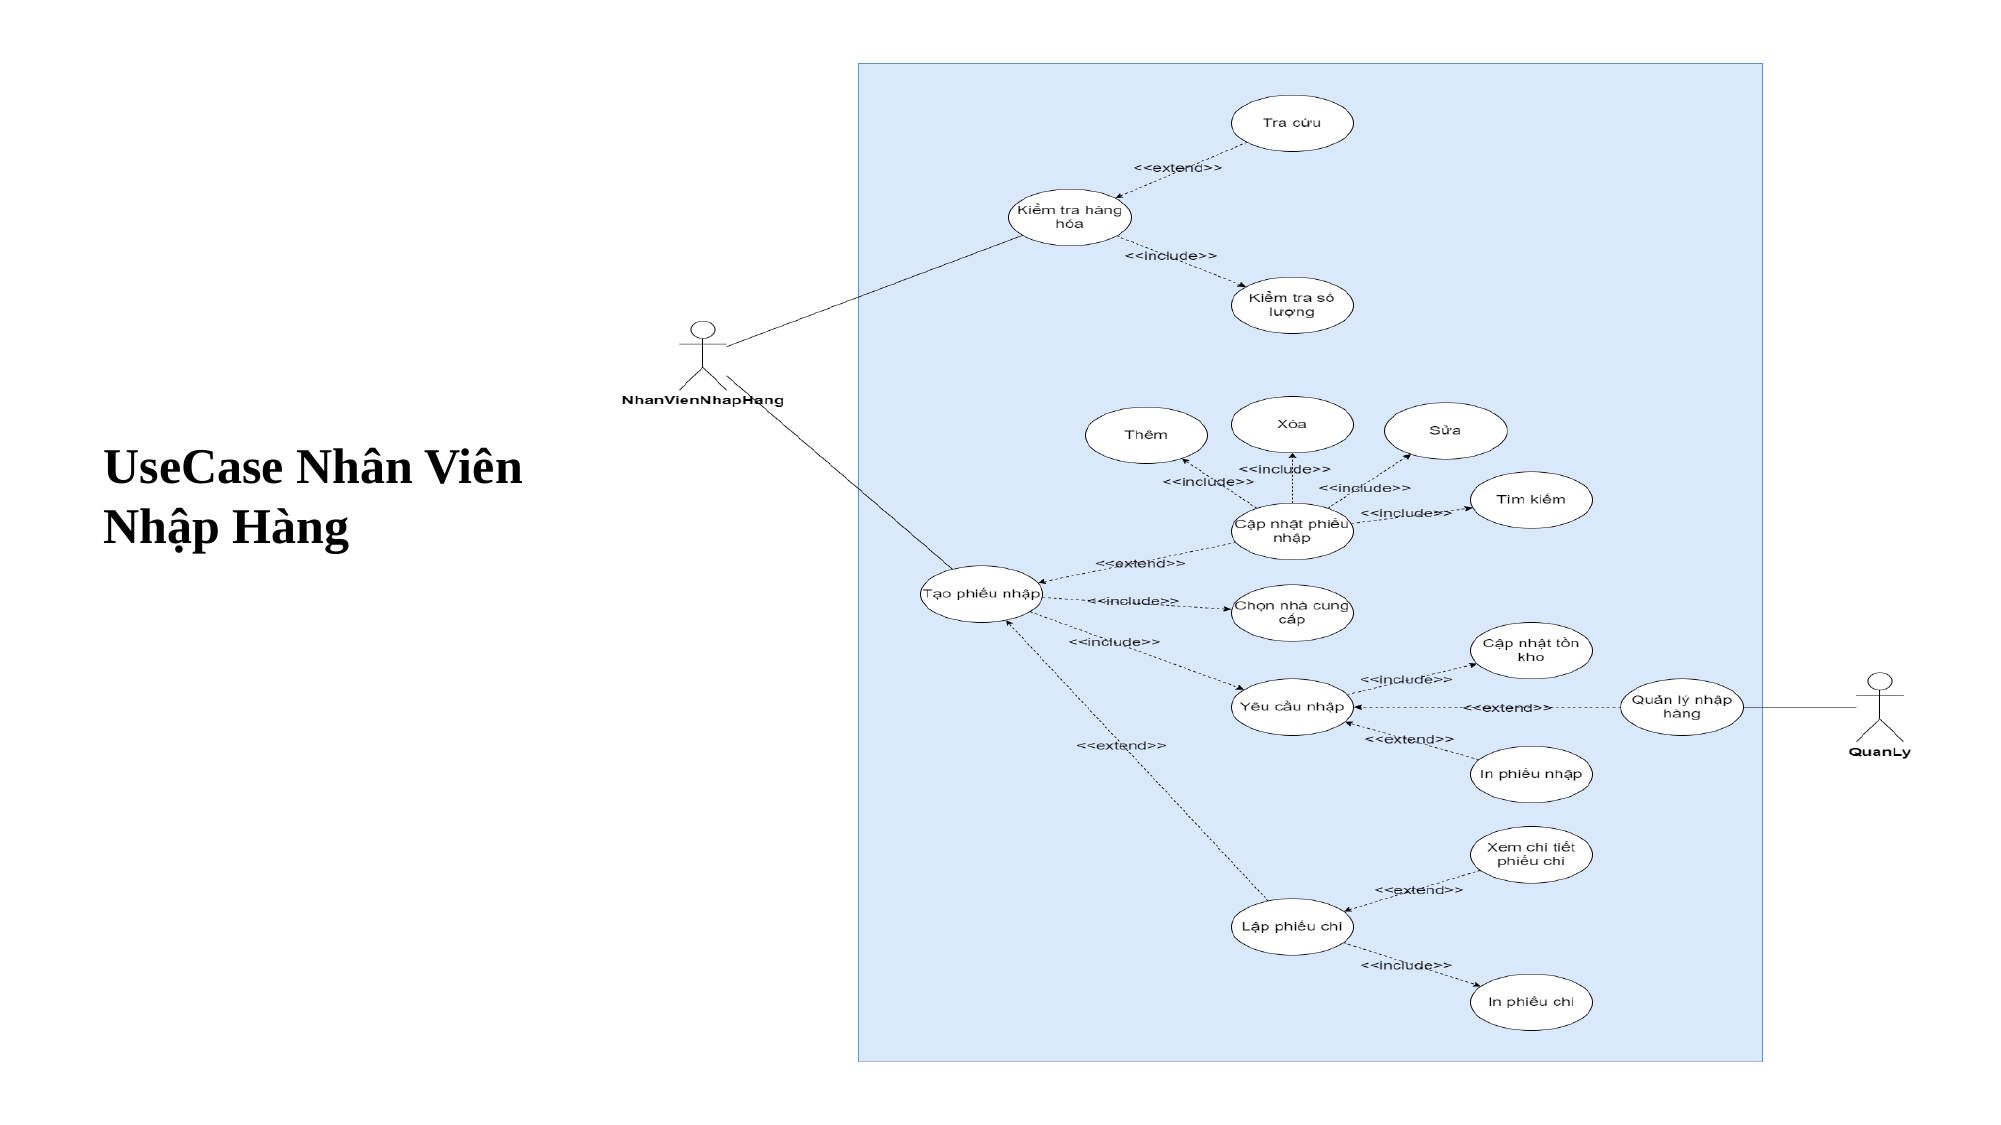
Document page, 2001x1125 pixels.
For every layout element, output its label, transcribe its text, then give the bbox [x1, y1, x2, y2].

picture [621, 63, 1911, 1062]
text_box UseCase Nhân Viên Nhập Hàng [89, 426, 552, 561]
